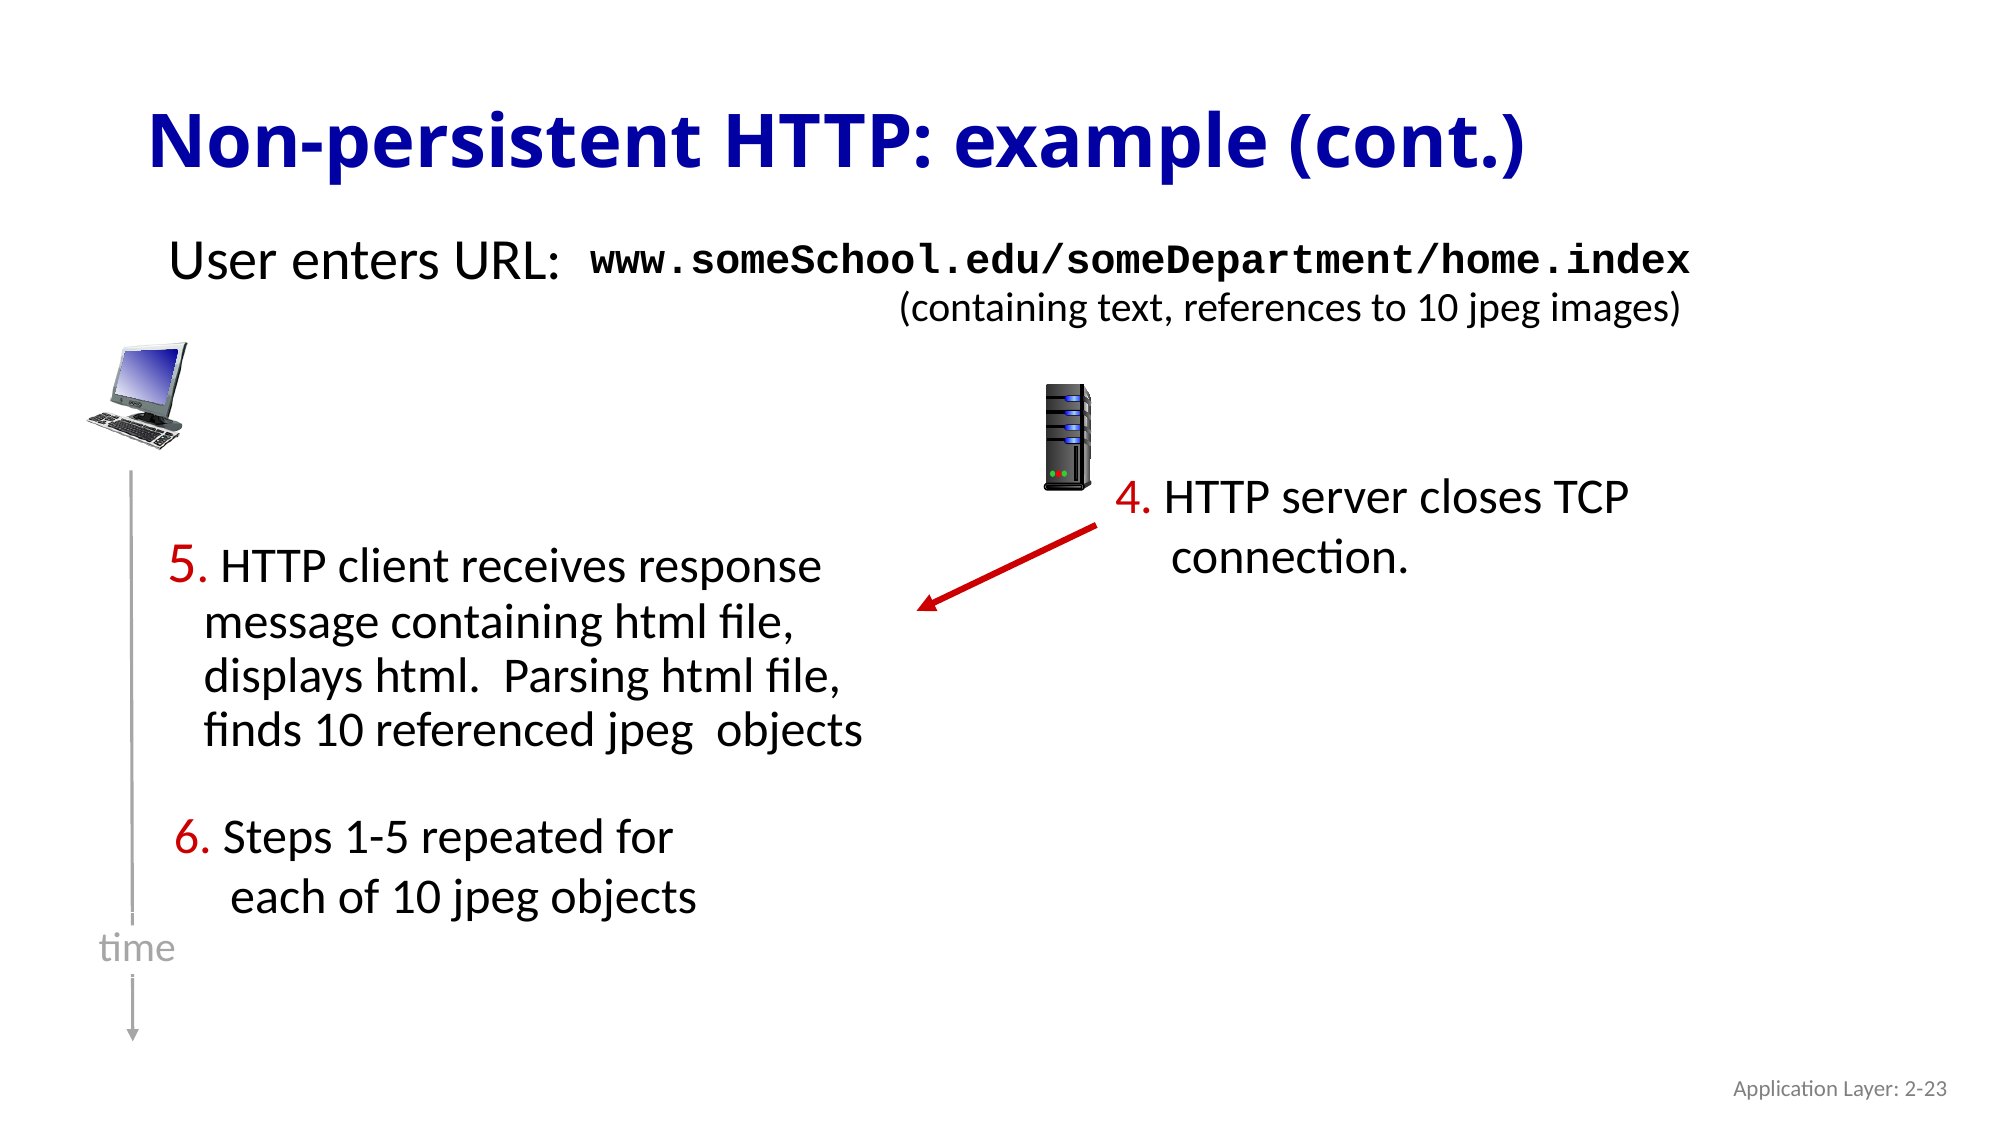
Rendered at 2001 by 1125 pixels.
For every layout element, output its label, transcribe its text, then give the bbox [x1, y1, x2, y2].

text_box www.someSchool.edu/someDepartment/home.index [575, 232, 1879, 309]
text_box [60, 337, 190, 458]
text_box User enters URL: [132, 221, 1436, 299]
text_box [916, 524, 1097, 612]
text_box 6. Steps 1-5 repeated for each of 10 jpeg objects [159, 795, 785, 906]
slide_number Application Layer: 2- [1512, 1056, 1963, 1117]
title Non-persistent HTTP: example (cont.) [131, 70, 1856, 218]
text_box time [83, 912, 191, 978]
text_box [126, 978, 139, 1042]
text_box 5. HTTP client receives response message containing html file, displays html. Parsing html file, finds 10 referenced jpeg objects [132, 524, 966, 855]
text_box (containing text, references to 10 jpeg images) [767, 309, 1814, 338]
text_box 4. HTTP server closes TCP connection. [1100, 456, 1726, 577]
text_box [1044, 384, 1092, 490]
